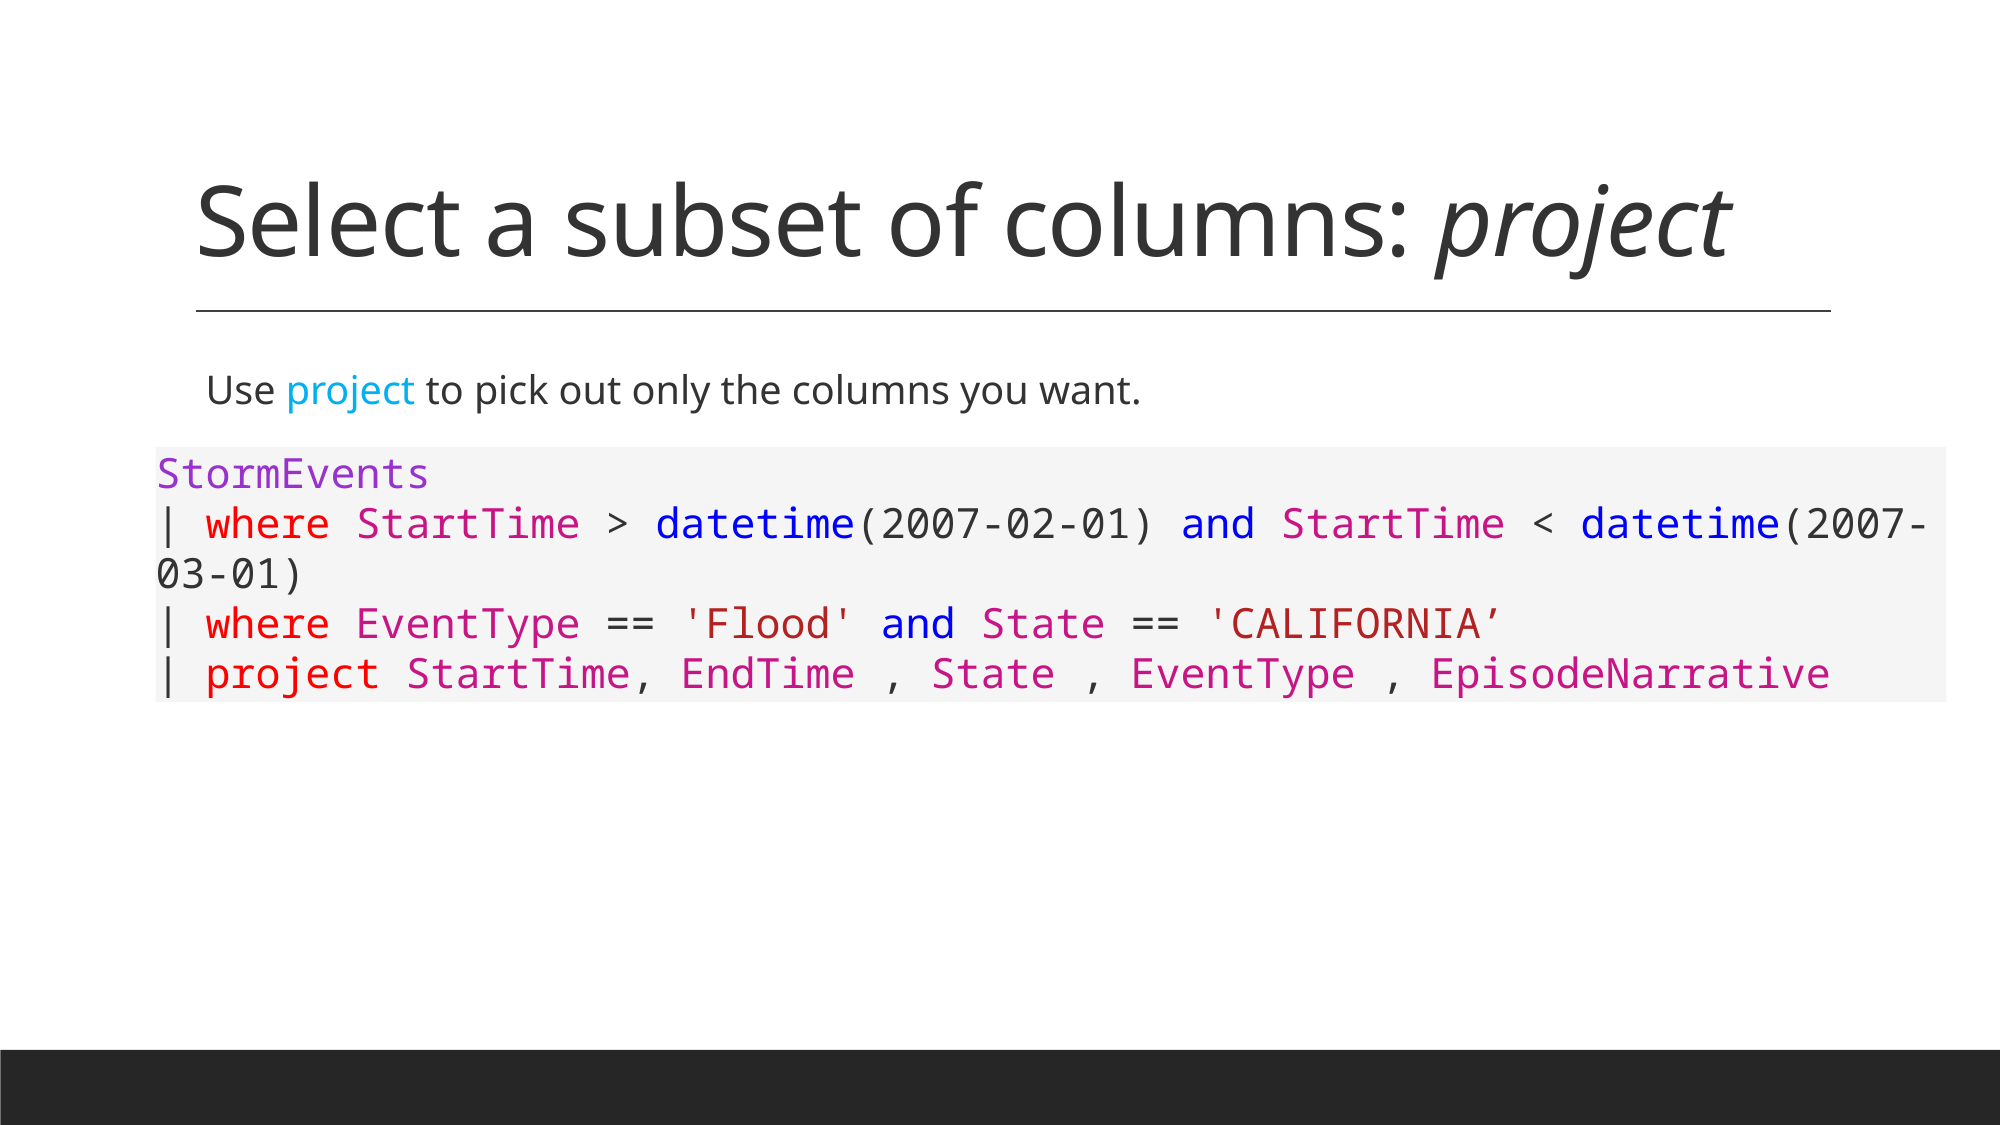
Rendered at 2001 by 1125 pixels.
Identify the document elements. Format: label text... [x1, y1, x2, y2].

text_box StormEvents | where StartTime > datetime(2007-02-01) and StartTime < datetime(2007-03-01) | where EventType == 'Flood' and State == 'CALIFORNIA’ | project StartTime, EndTime , State , EventType , EpisodeNarrative [155, 446, 1947, 702]
list Use project to pick out only the columns you want. [190, 351, 1557, 590]
title Select a subset of columns: project [180, 47, 1830, 285]
